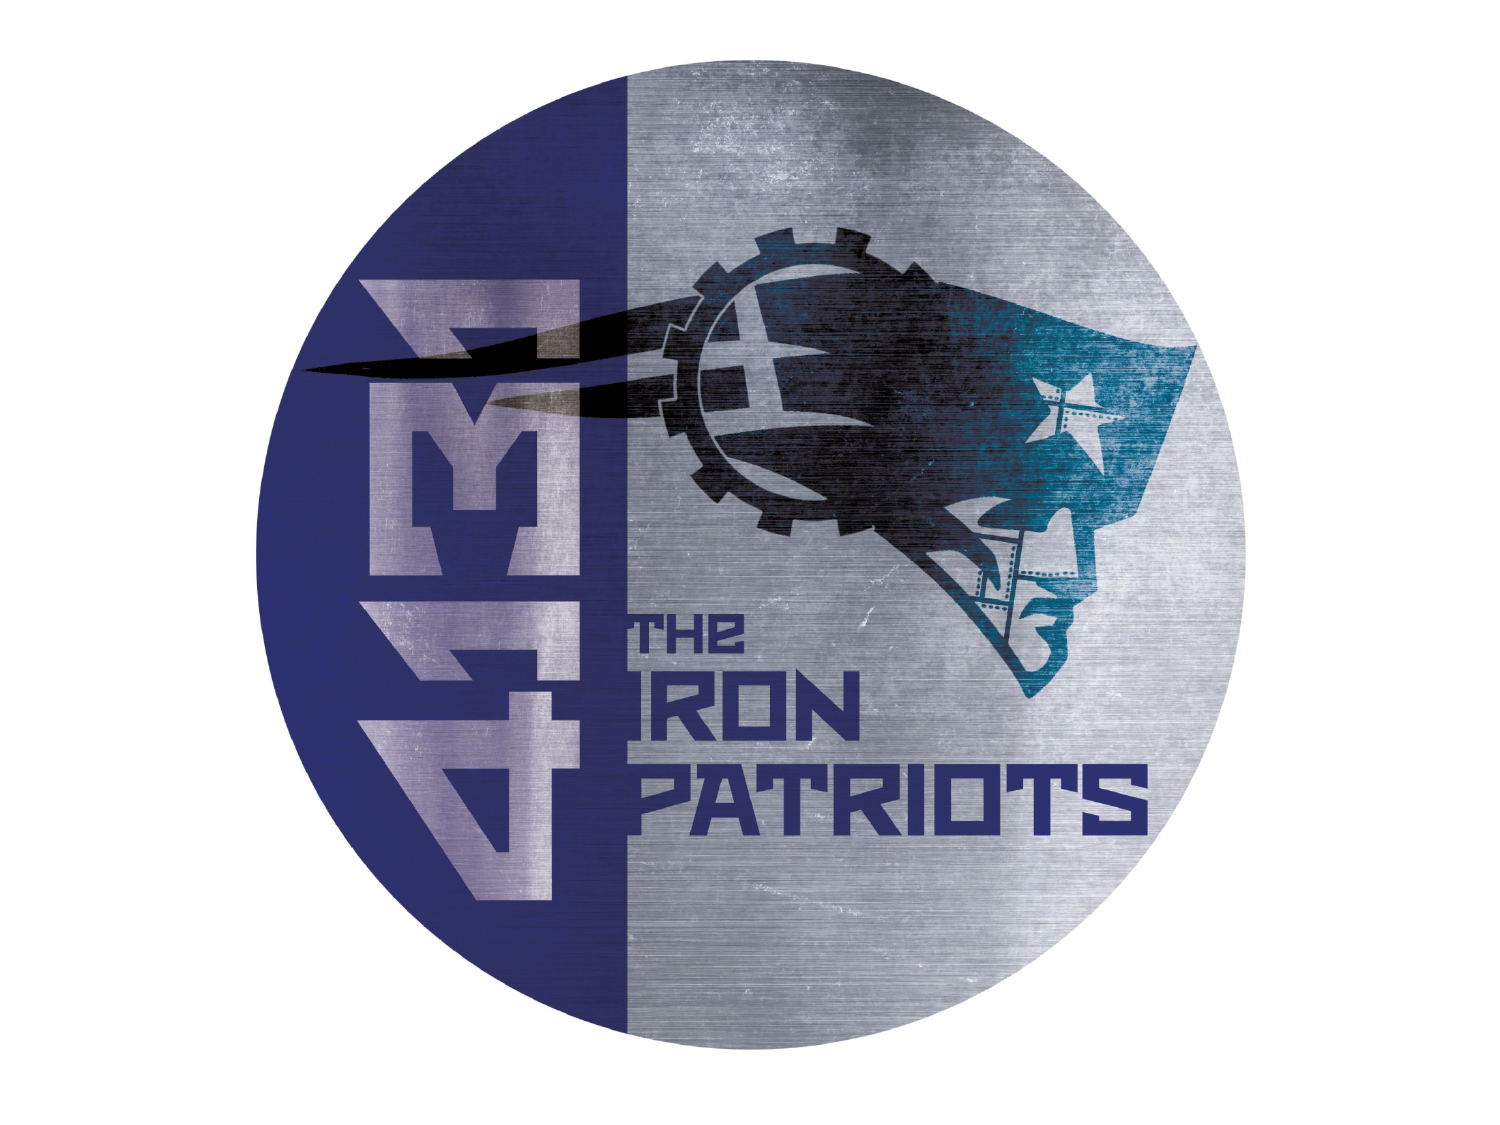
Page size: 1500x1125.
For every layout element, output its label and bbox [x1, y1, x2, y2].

picture [218, 24, 1282, 1088]
